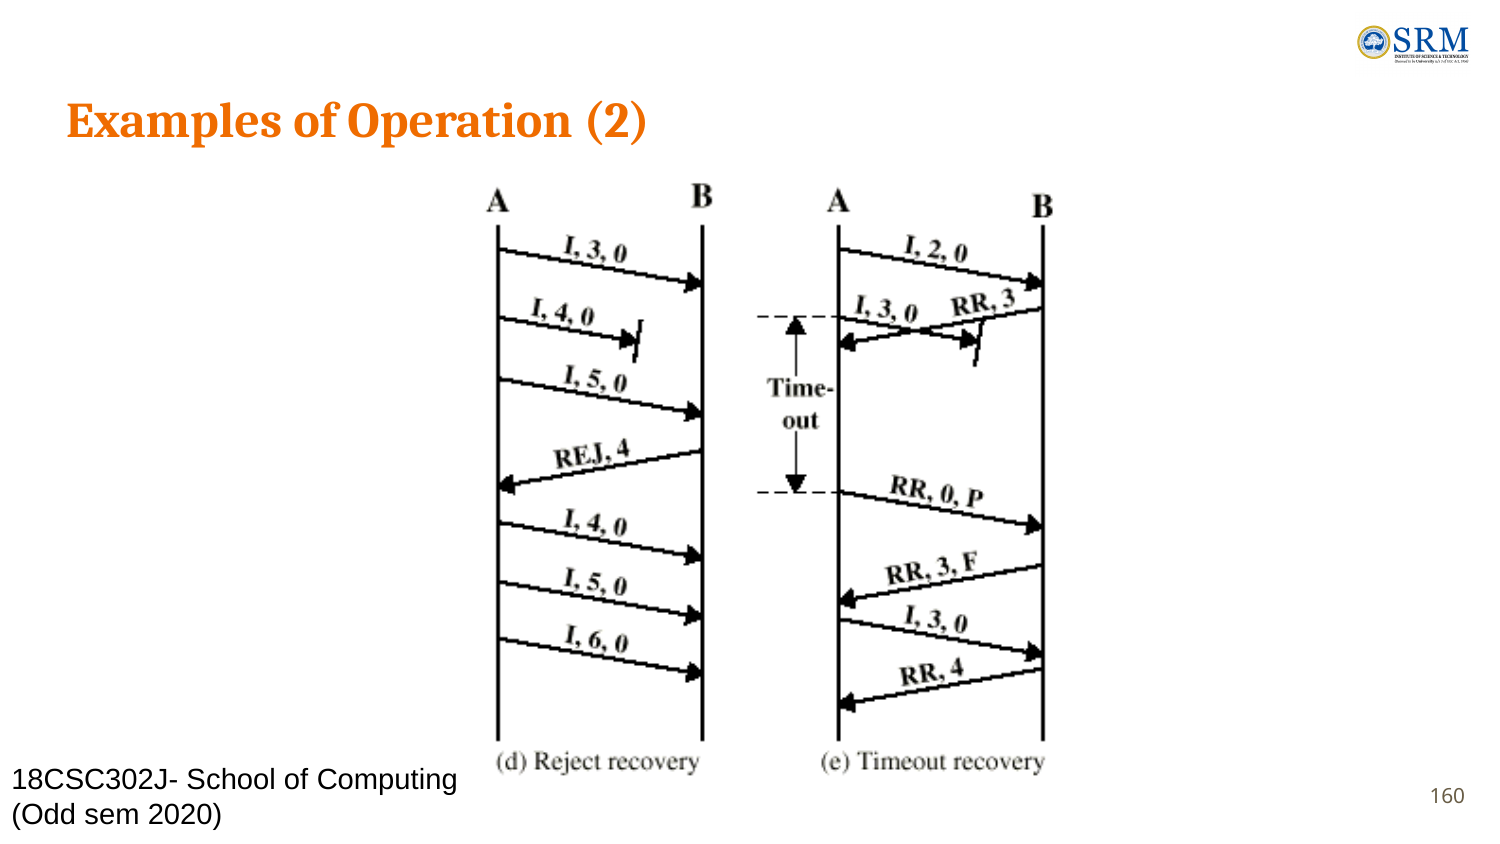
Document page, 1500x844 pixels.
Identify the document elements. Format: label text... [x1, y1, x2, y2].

footer 18CSC302J- School of Computing (Odd sem 2020) [0, 754, 507, 800]
picture [245, 167, 1081, 788]
slide_number 160 [1389, 764, 1480, 830]
picture [1355, 12, 1471, 78]
title Examples of Operation (2) [51, 72, 1449, 189]
